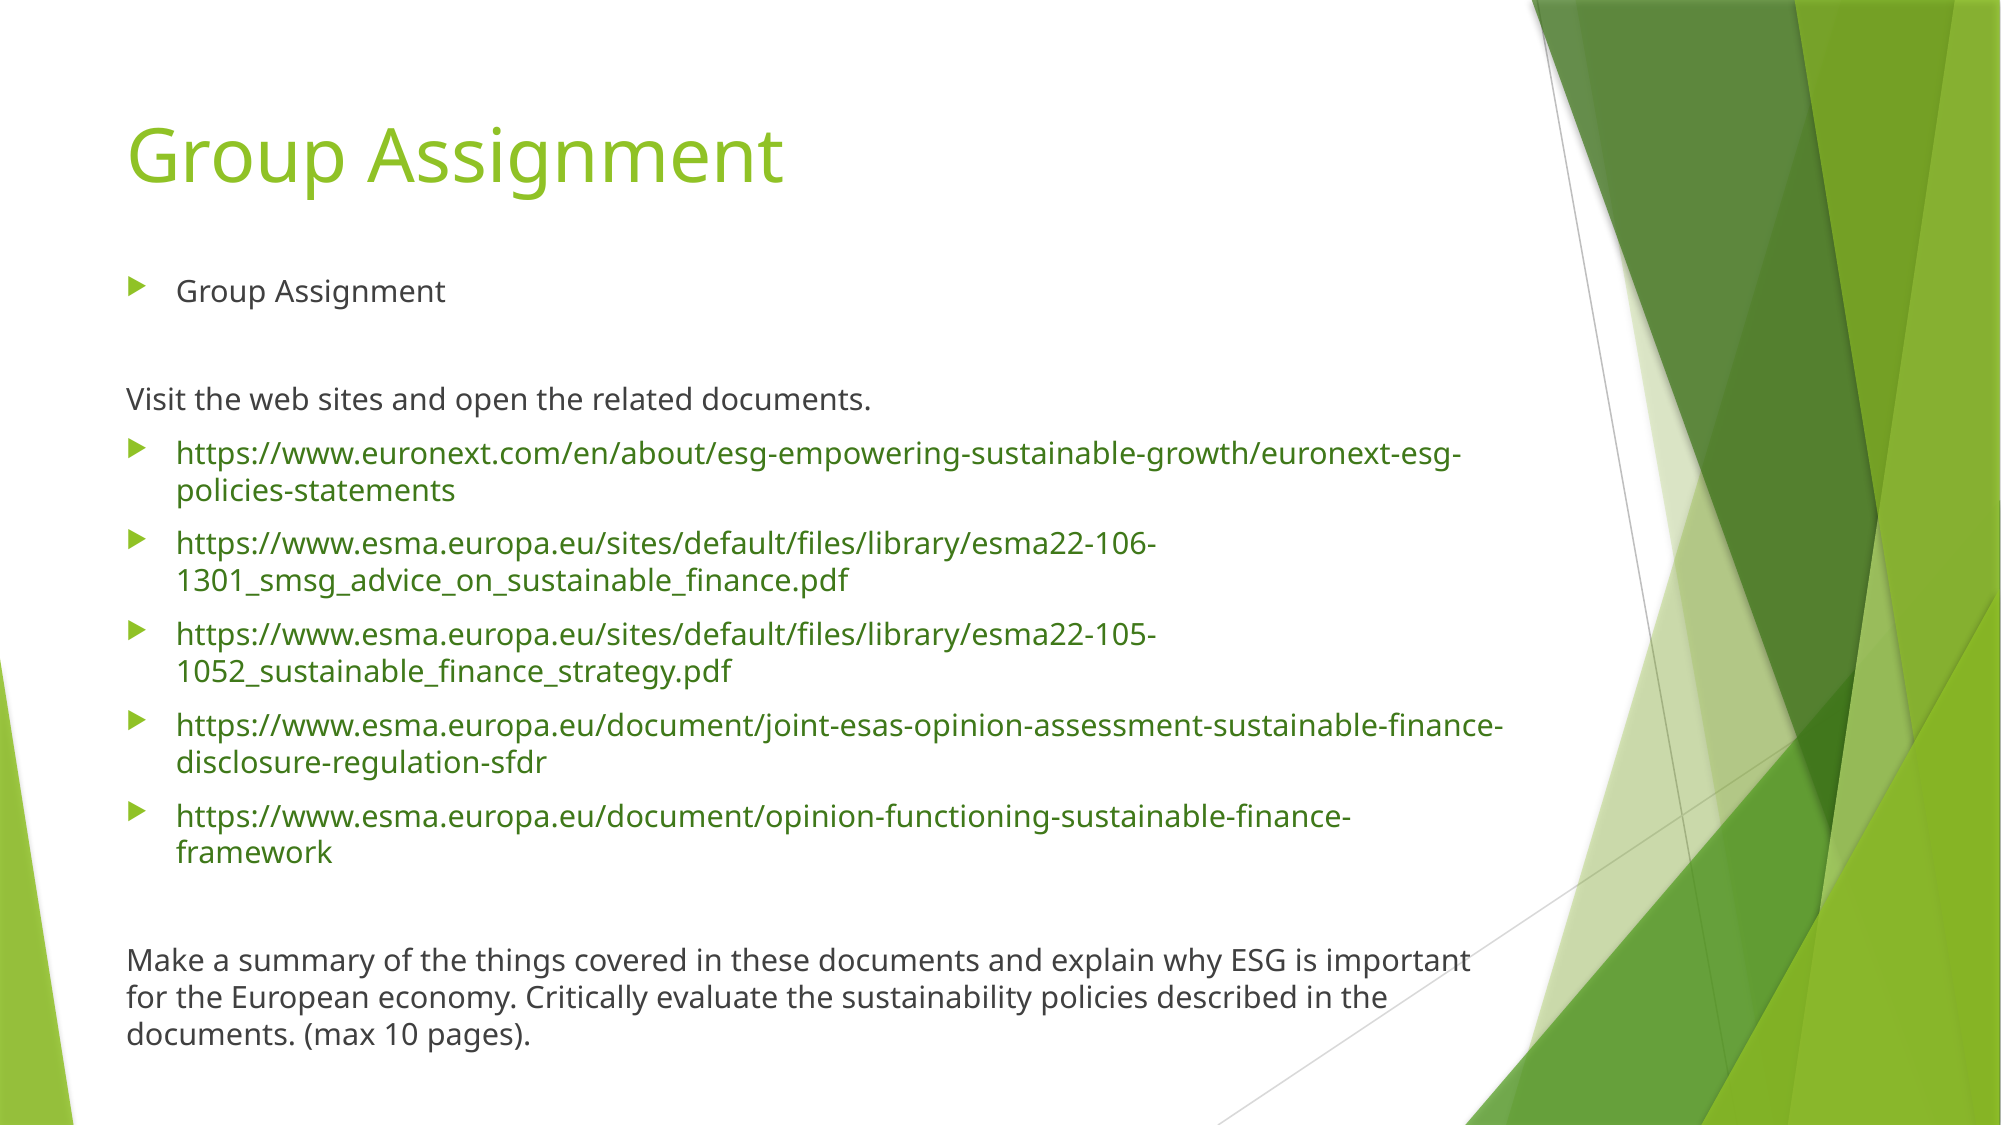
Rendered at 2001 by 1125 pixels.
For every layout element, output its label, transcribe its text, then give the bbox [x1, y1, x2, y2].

list Group Assignment Visit the web sites and open the related documents. https://www.euronext.com/en/about/esg-empowering-sustainable-growth/euronext-esg-policies-statements https://www.esma.europa.eu/sites/default/files/library/esma22-106-1301_smsg_advice_on_sustainable_finance.pdf https://www.esma.europa.eu/sites/default/files/library/esma22-105-1052_sustainable_finance_strategy.pdf https://www.esma.europa.eu/document/joint-esas-opinion-assessment-sustainable-finance-disclosure-regulation-sfdr https://www.esma.europa.eu/document/opinion-functioning-sustainable-finance-framework Make a summary of the things covered in these documents and explain why ESG is important for the European economy. Critically evaluate the sustainability policies described in the documents. (max 10 pages). [111, 264, 1522, 1066]
title Group Assignment [111, 99, 1522, 264]
